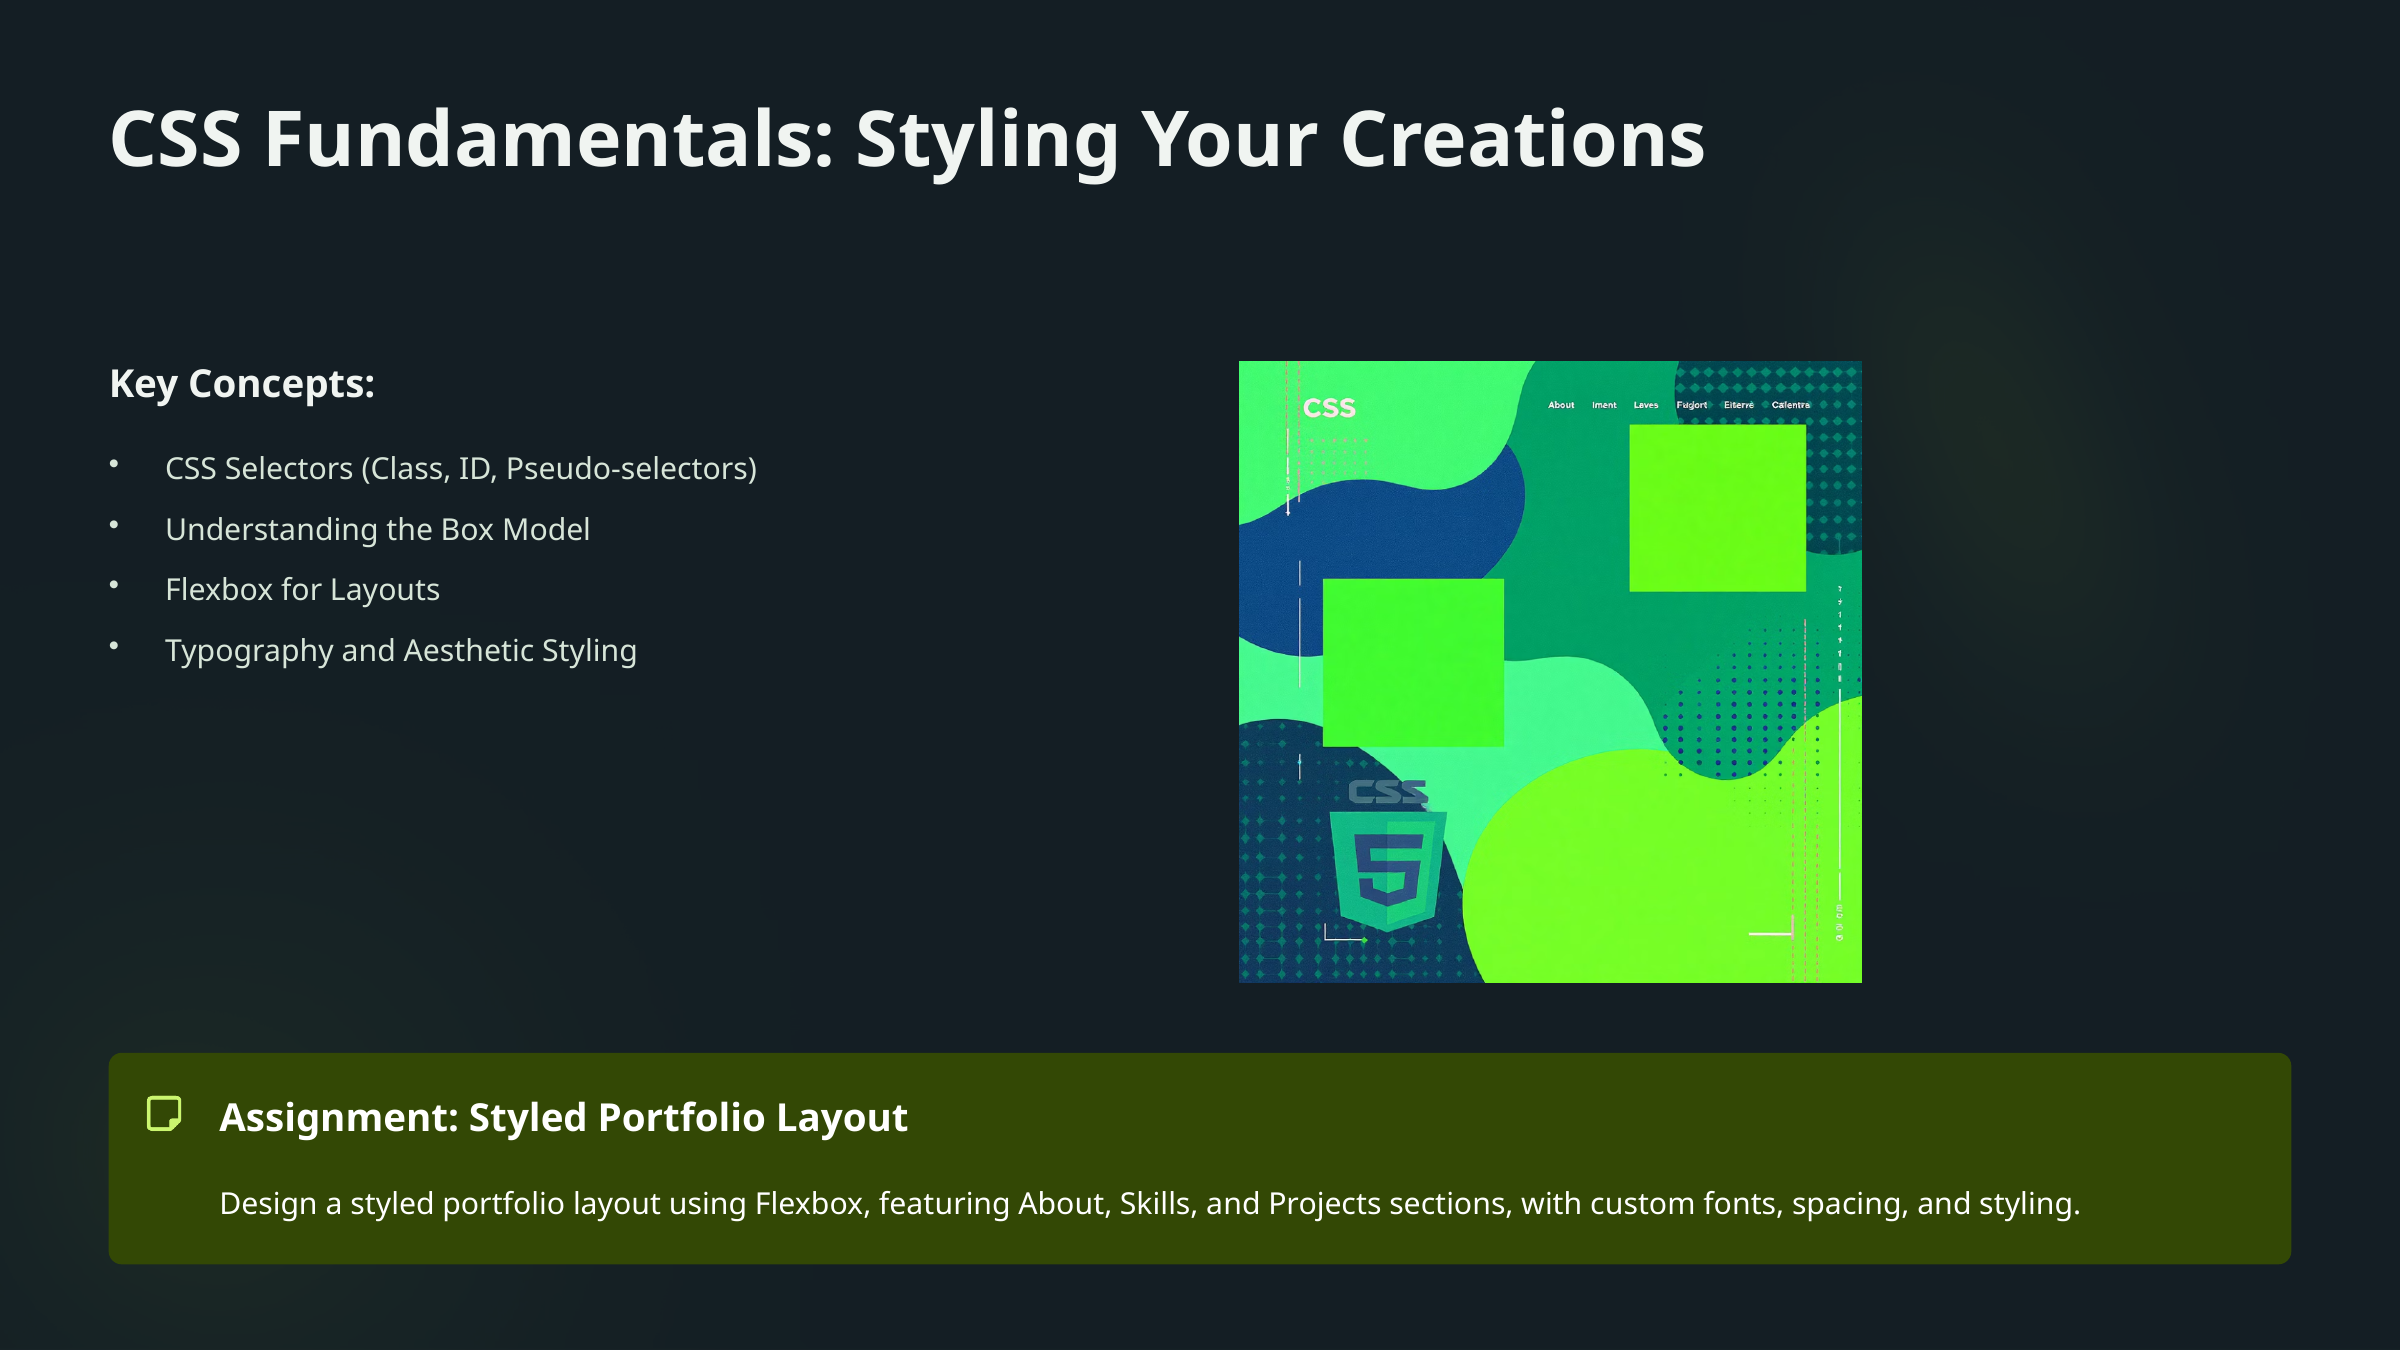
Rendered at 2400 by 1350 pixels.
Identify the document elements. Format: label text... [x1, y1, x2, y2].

text_box Design a styled portfolio layout using Flexbox, featuring About, Skills, and Projects sections, with custom fonts, spacing, and styling. [219, 1171, 2261, 1221]
text_box Typography and Aesthetic Styling [108, 618, 1163, 669]
picture [1239, 361, 1862, 984]
text_box Flexbox for Layouts [108, 557, 1163, 608]
text_box [108, 1052, 2292, 1265]
text_box CSS Fundamentals: Styling Your Creations [108, 85, 2292, 280]
text_box Assignment: Styled Portfolio Layout [219, 1091, 1312, 1141]
text_box CSS Selectors (Class, ID, Pseudo-selectors) [108, 436, 1163, 487]
picture [139, 1093, 189, 1133]
text_box Key Concepts: [108, 357, 556, 406]
text_box Understanding the Box Model [108, 497, 1163, 547]
